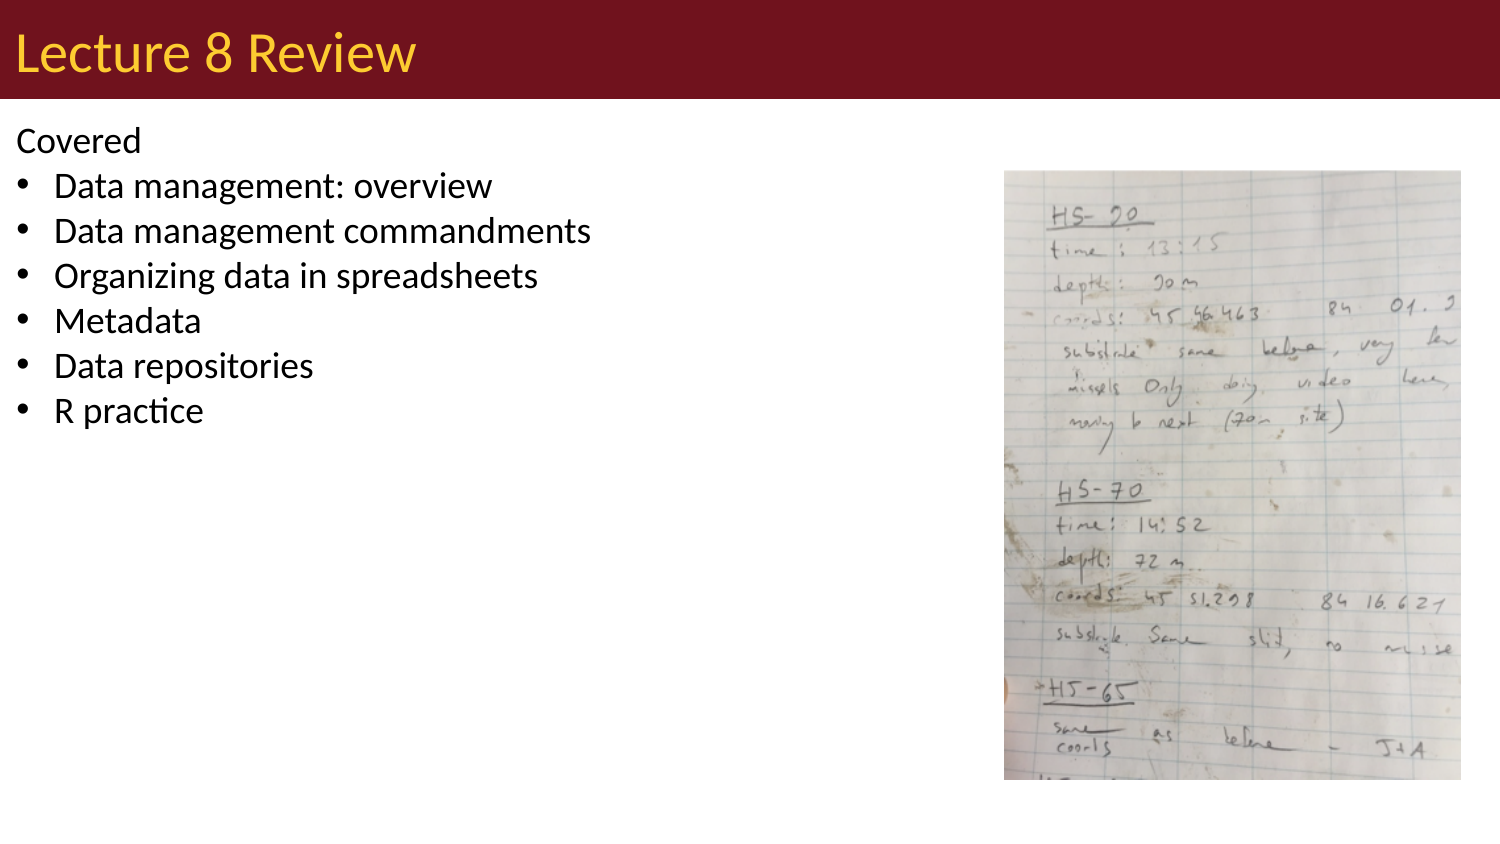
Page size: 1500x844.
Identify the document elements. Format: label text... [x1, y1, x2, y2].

picture [1003, 170, 1461, 780]
title Lecture 8 Review [0, 0, 1500, 99]
list Covered Data management: overview Data management commandments Organizing data in spreadsheets Metadata Data repositories R practice [1, 108, 988, 844]
